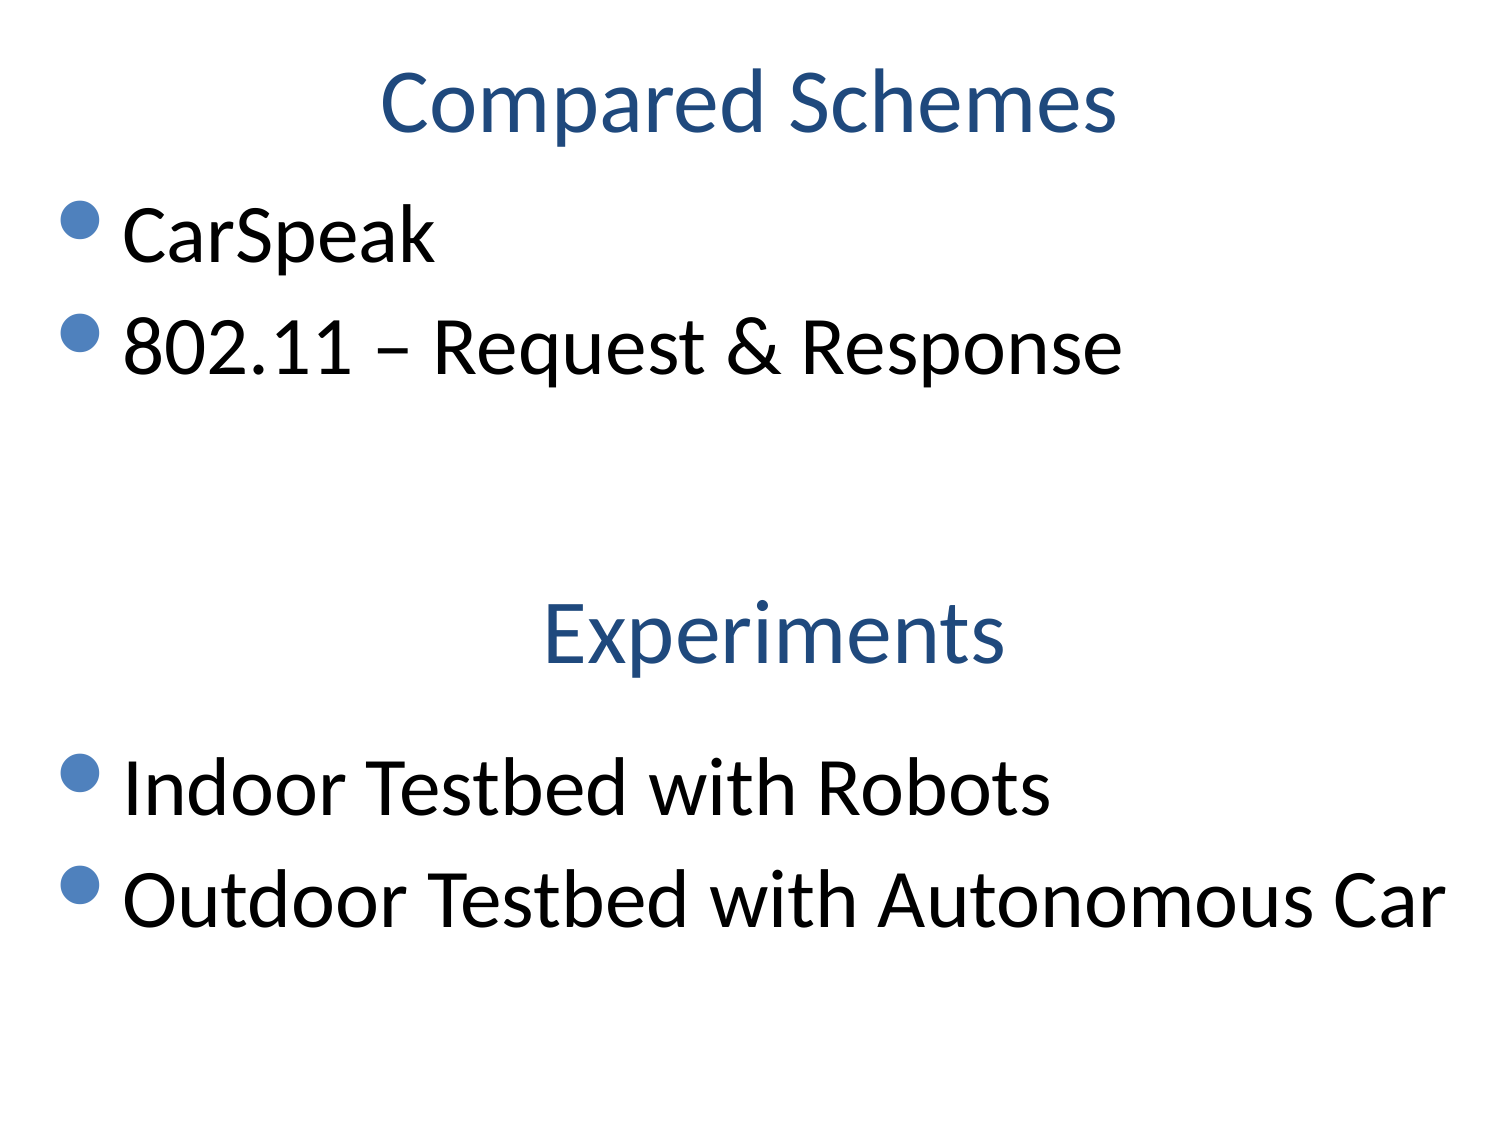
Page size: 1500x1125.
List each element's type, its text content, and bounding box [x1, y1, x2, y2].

text_box CarSpeak 802.11 – Request & Response [27, 171, 1478, 449]
text_box Experiments [99, 533, 1450, 721]
text_box Indoor Testbed with Robots Outdoor Testbed with Autonomous Car [27, 724, 1478, 1071]
title Compared Schemes [75, 2, 1425, 171]
